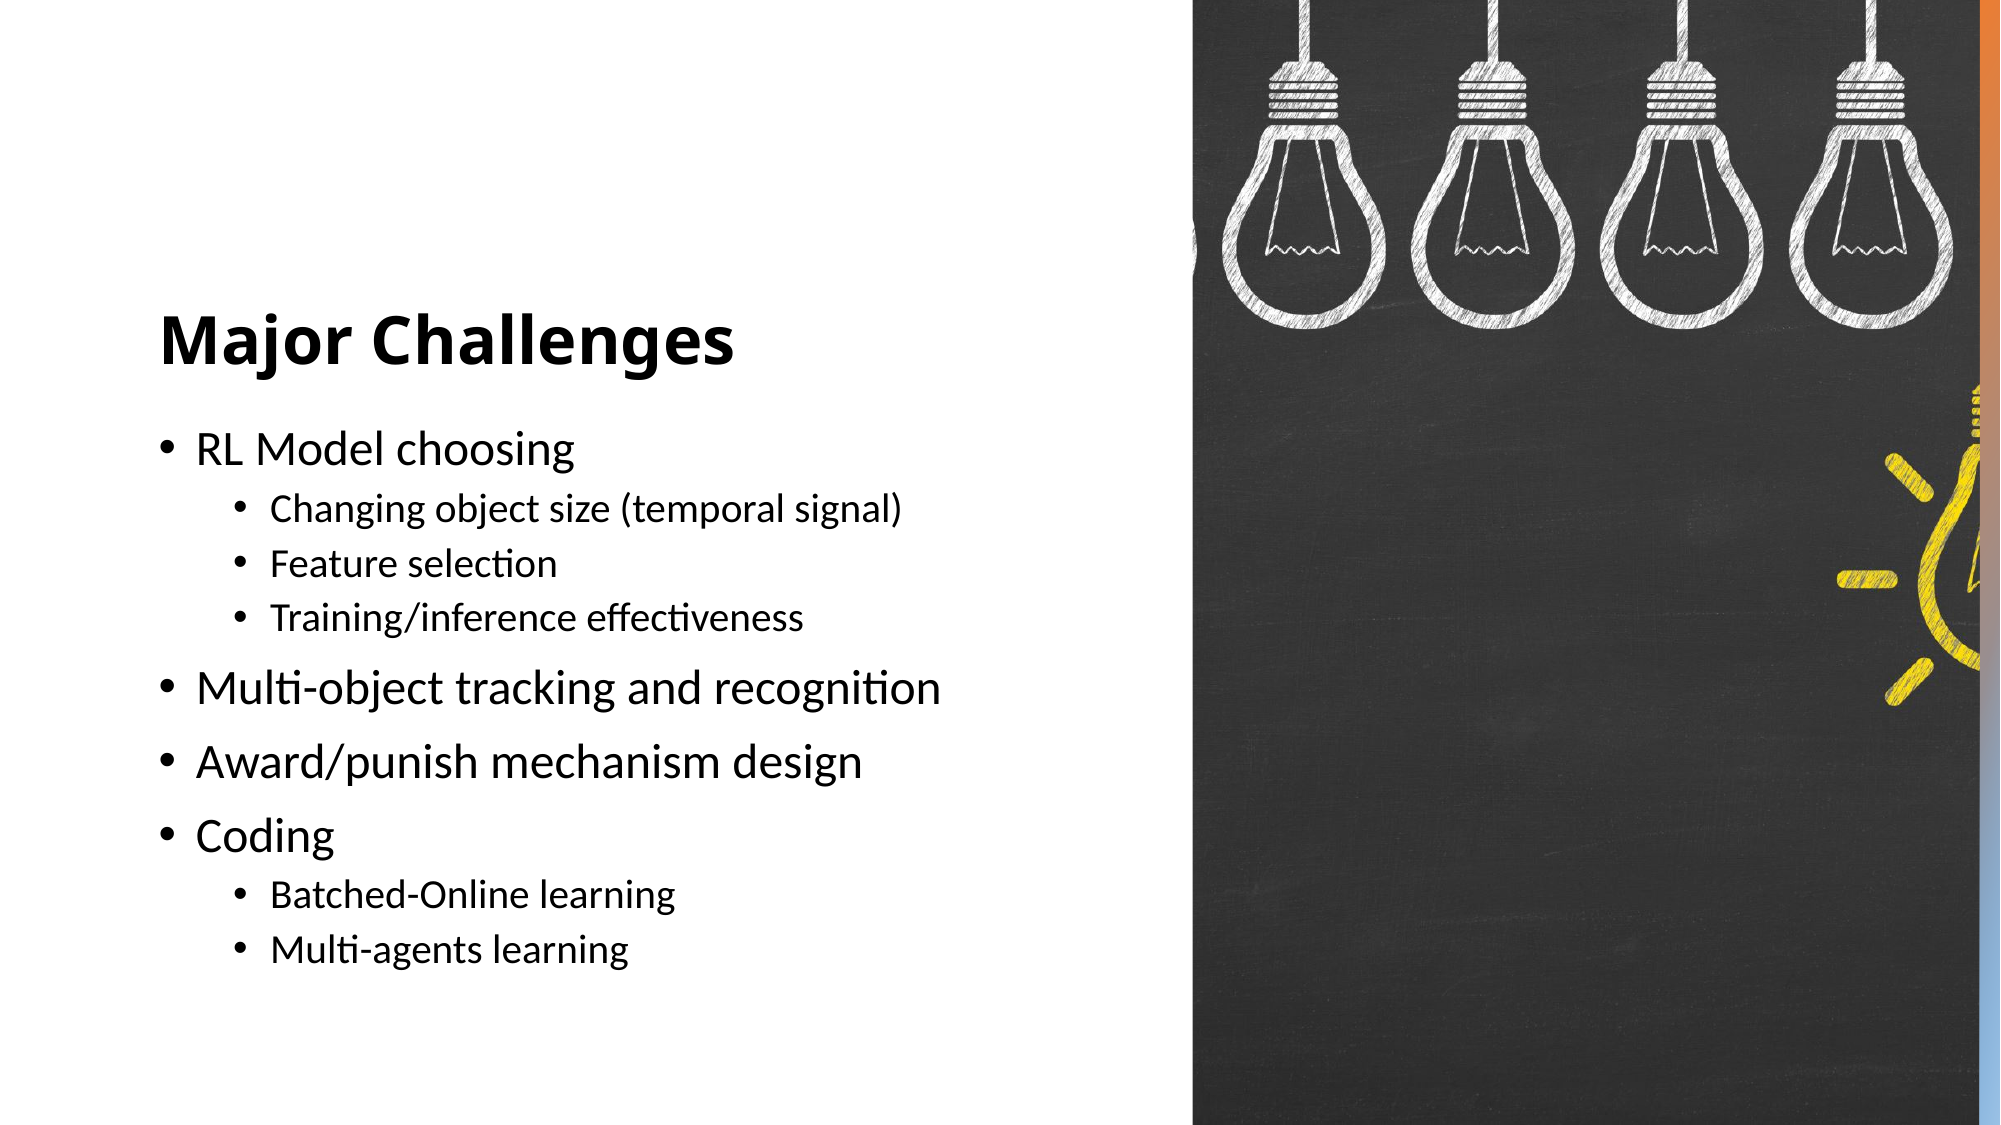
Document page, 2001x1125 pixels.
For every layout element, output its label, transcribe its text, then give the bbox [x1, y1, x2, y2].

picture [1192, 0, 1979, 1125]
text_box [1979, 0, 2000, 1125]
list RL Model choosing Changing object size (temporal signal) Feature selection Training/inference effectiveness Multi-object tracking and recognition Award/punish mechanism design Coding Batched-Online learning Multi-agents learning [143, 415, 1159, 982]
title Major Challenges [143, 121, 1043, 387]
